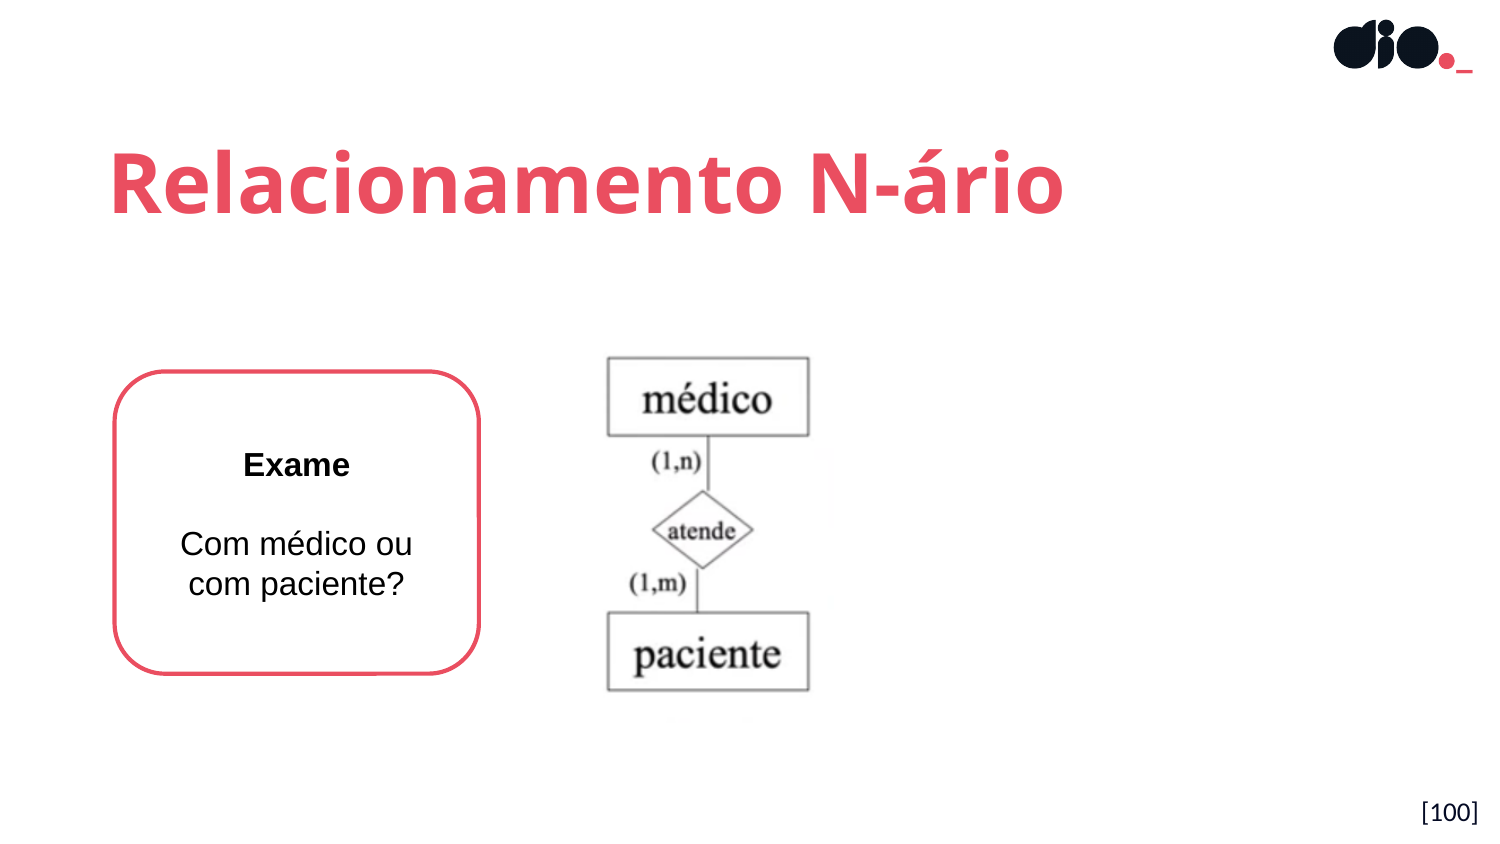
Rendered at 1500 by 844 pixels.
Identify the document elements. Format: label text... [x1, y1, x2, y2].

text_box Relacionamento N-ário [92, 104, 1408, 243]
picture [549, 309, 834, 723]
text_box Exame Com médico ou com paciente? [112, 369, 481, 676]
picture [1333, 19, 1473, 74]
slide_number [<número>] [1403, 779, 1494, 844]
